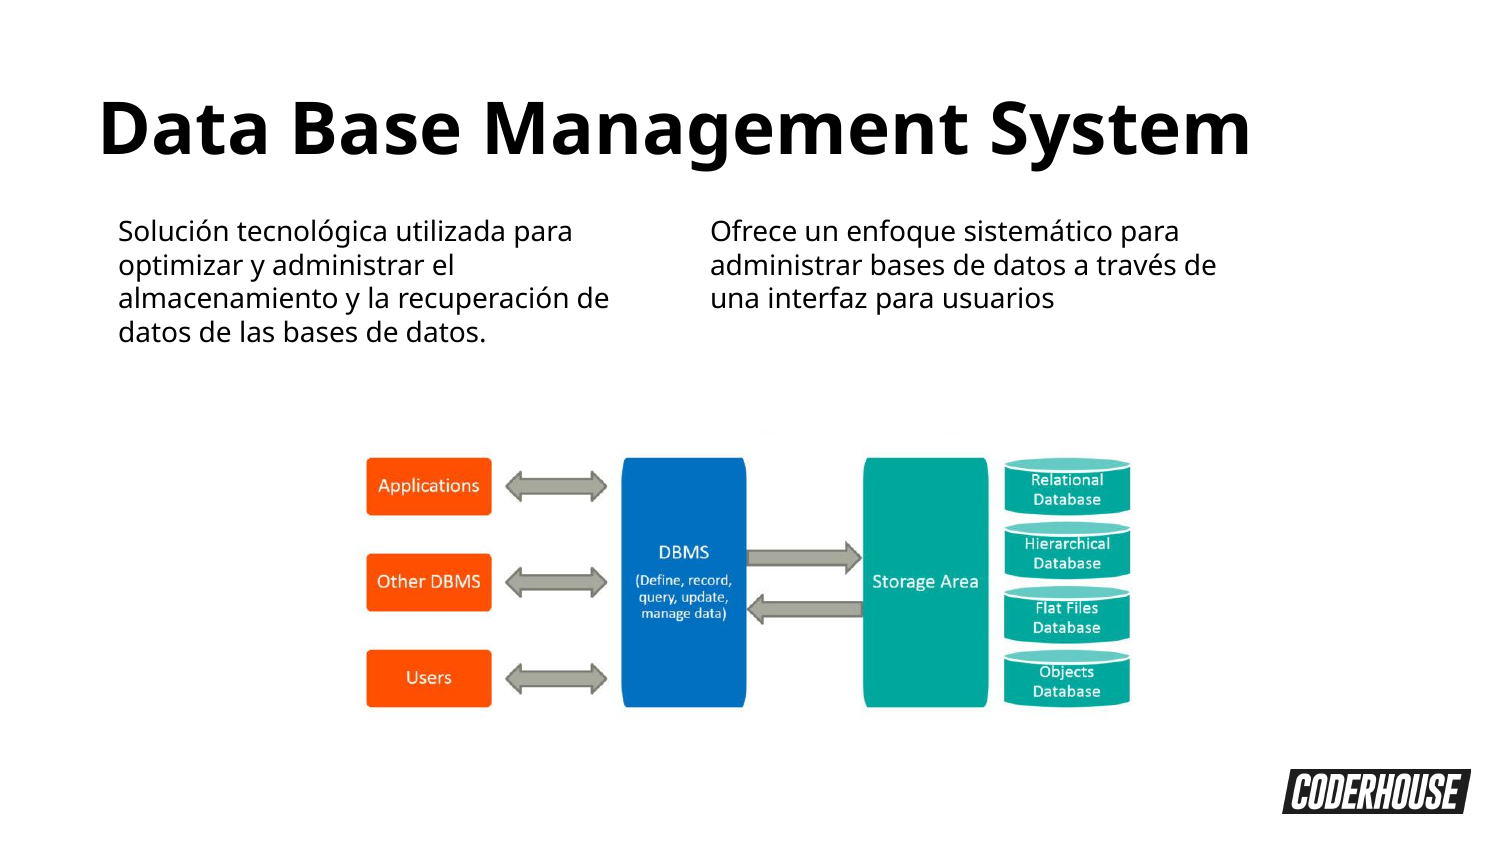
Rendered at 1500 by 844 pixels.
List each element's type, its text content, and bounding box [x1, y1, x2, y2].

text_box Ofrece un enfoque sistemático para administrar bases de datos a través de una interfaz para usuarios [694, 198, 1272, 330]
text_box Solución tecnológica utilizada para optimizar y administrar el almacenamiento y la recuperación de datos de las bases de datos. [103, 198, 668, 398]
text_box Data Base Management System [82, 76, 1418, 186]
picture [1281, 769, 1471, 814]
picture [355, 430, 1144, 729]
